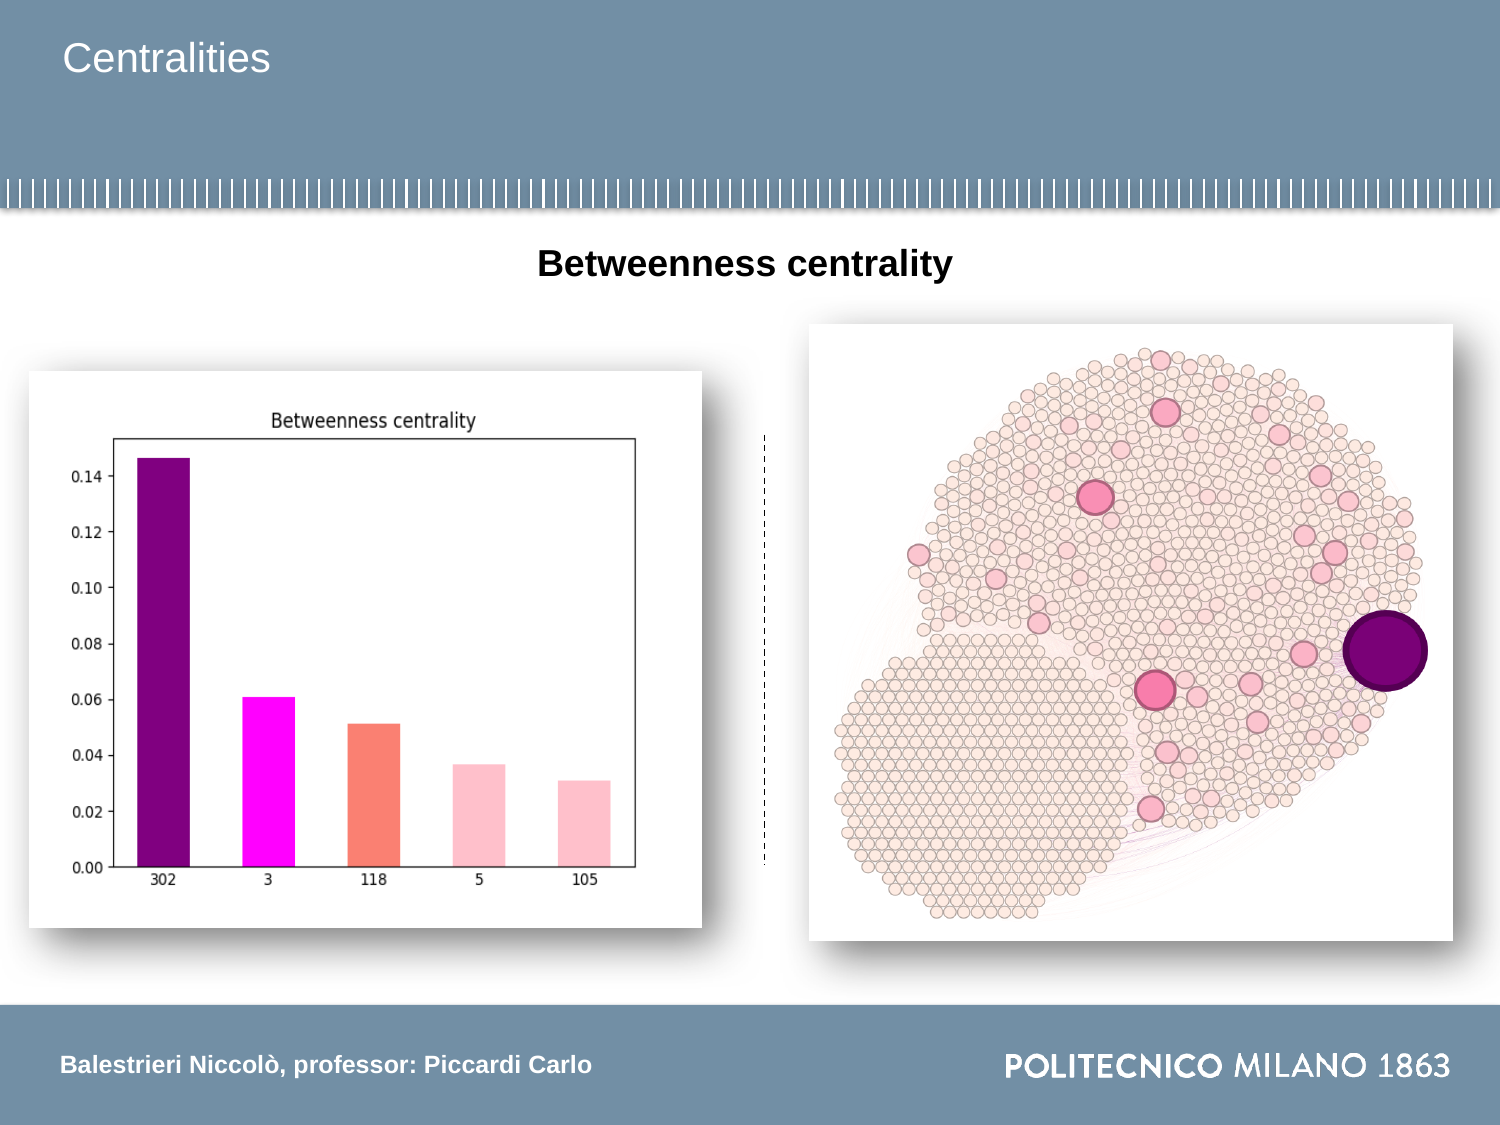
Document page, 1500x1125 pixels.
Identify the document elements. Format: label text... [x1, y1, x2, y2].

picture [999, 1041, 1456, 1089]
title Centralities [47, 22, 1455, 161]
list Betweenness centrality [62, 231, 1428, 299]
picture [809, 324, 1453, 941]
picture [29, 371, 702, 929]
